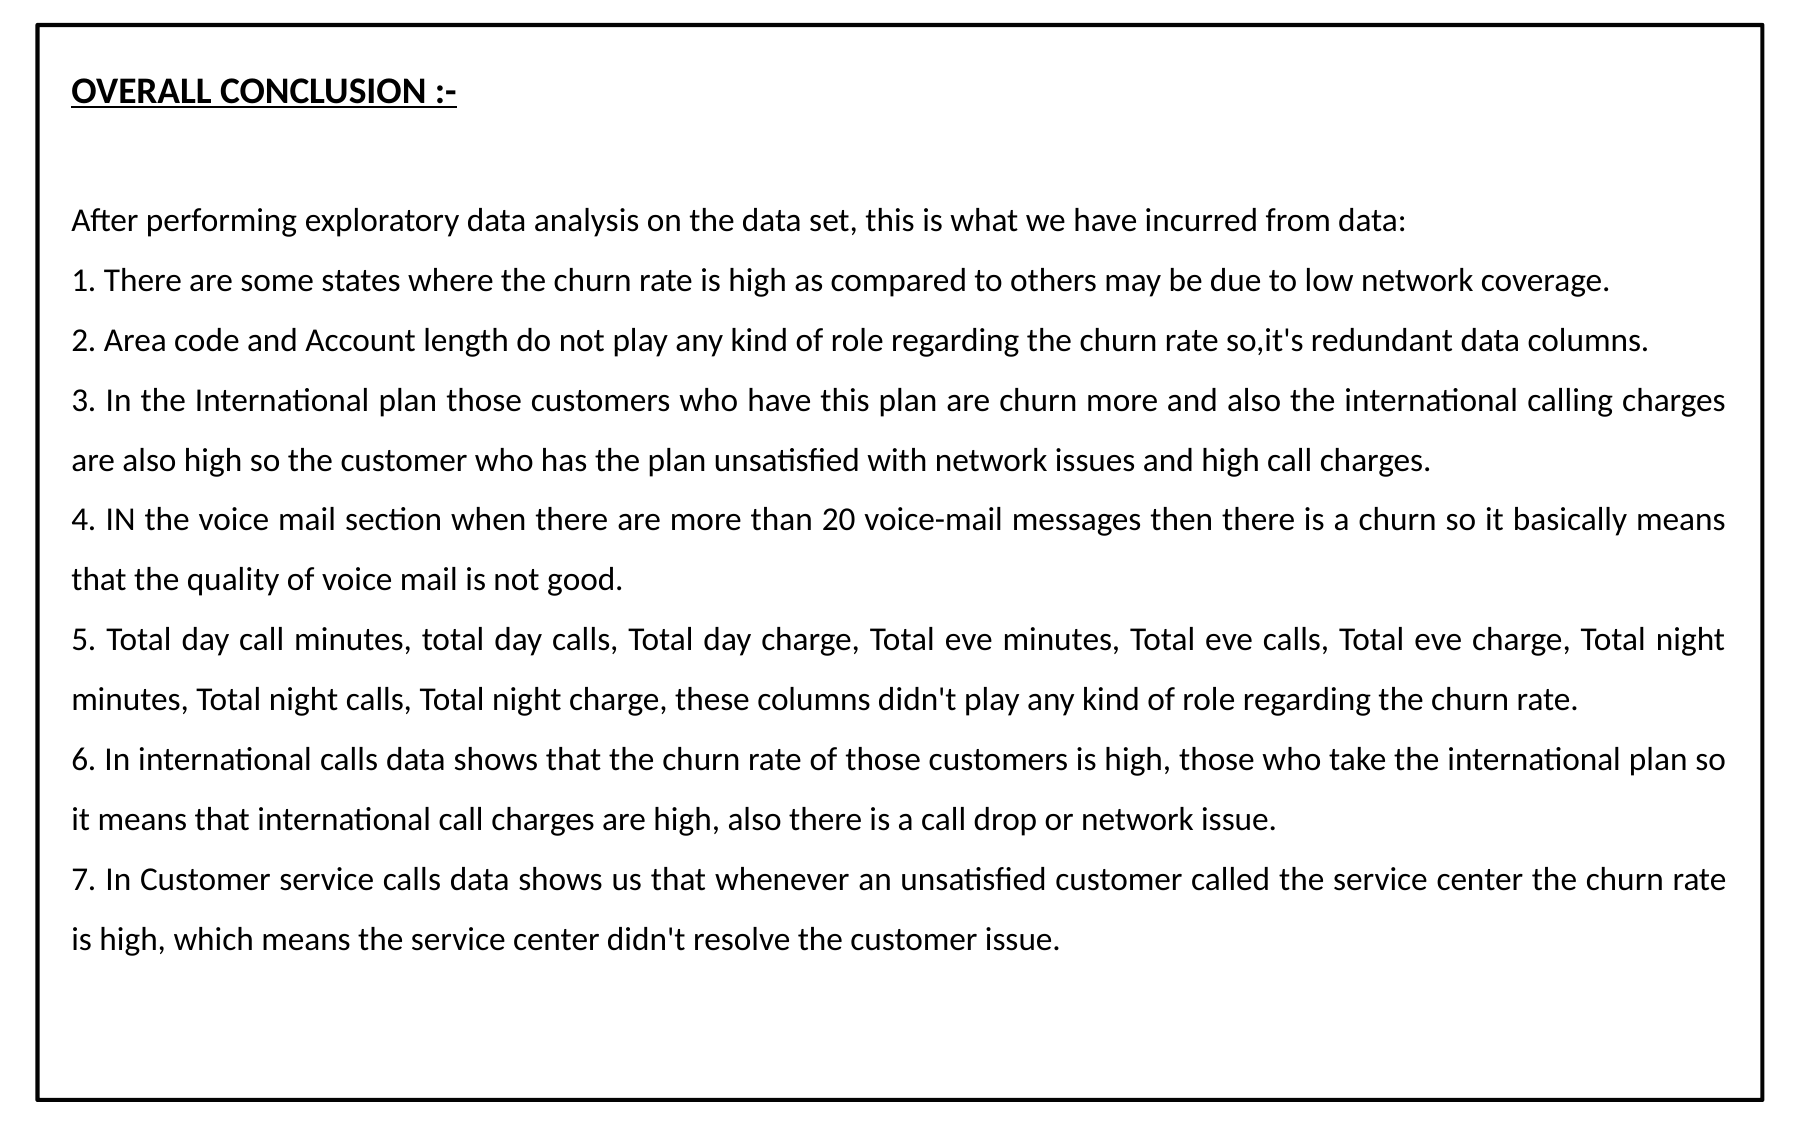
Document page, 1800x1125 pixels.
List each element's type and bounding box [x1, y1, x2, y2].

text_box [35, 23, 1764, 1102]
